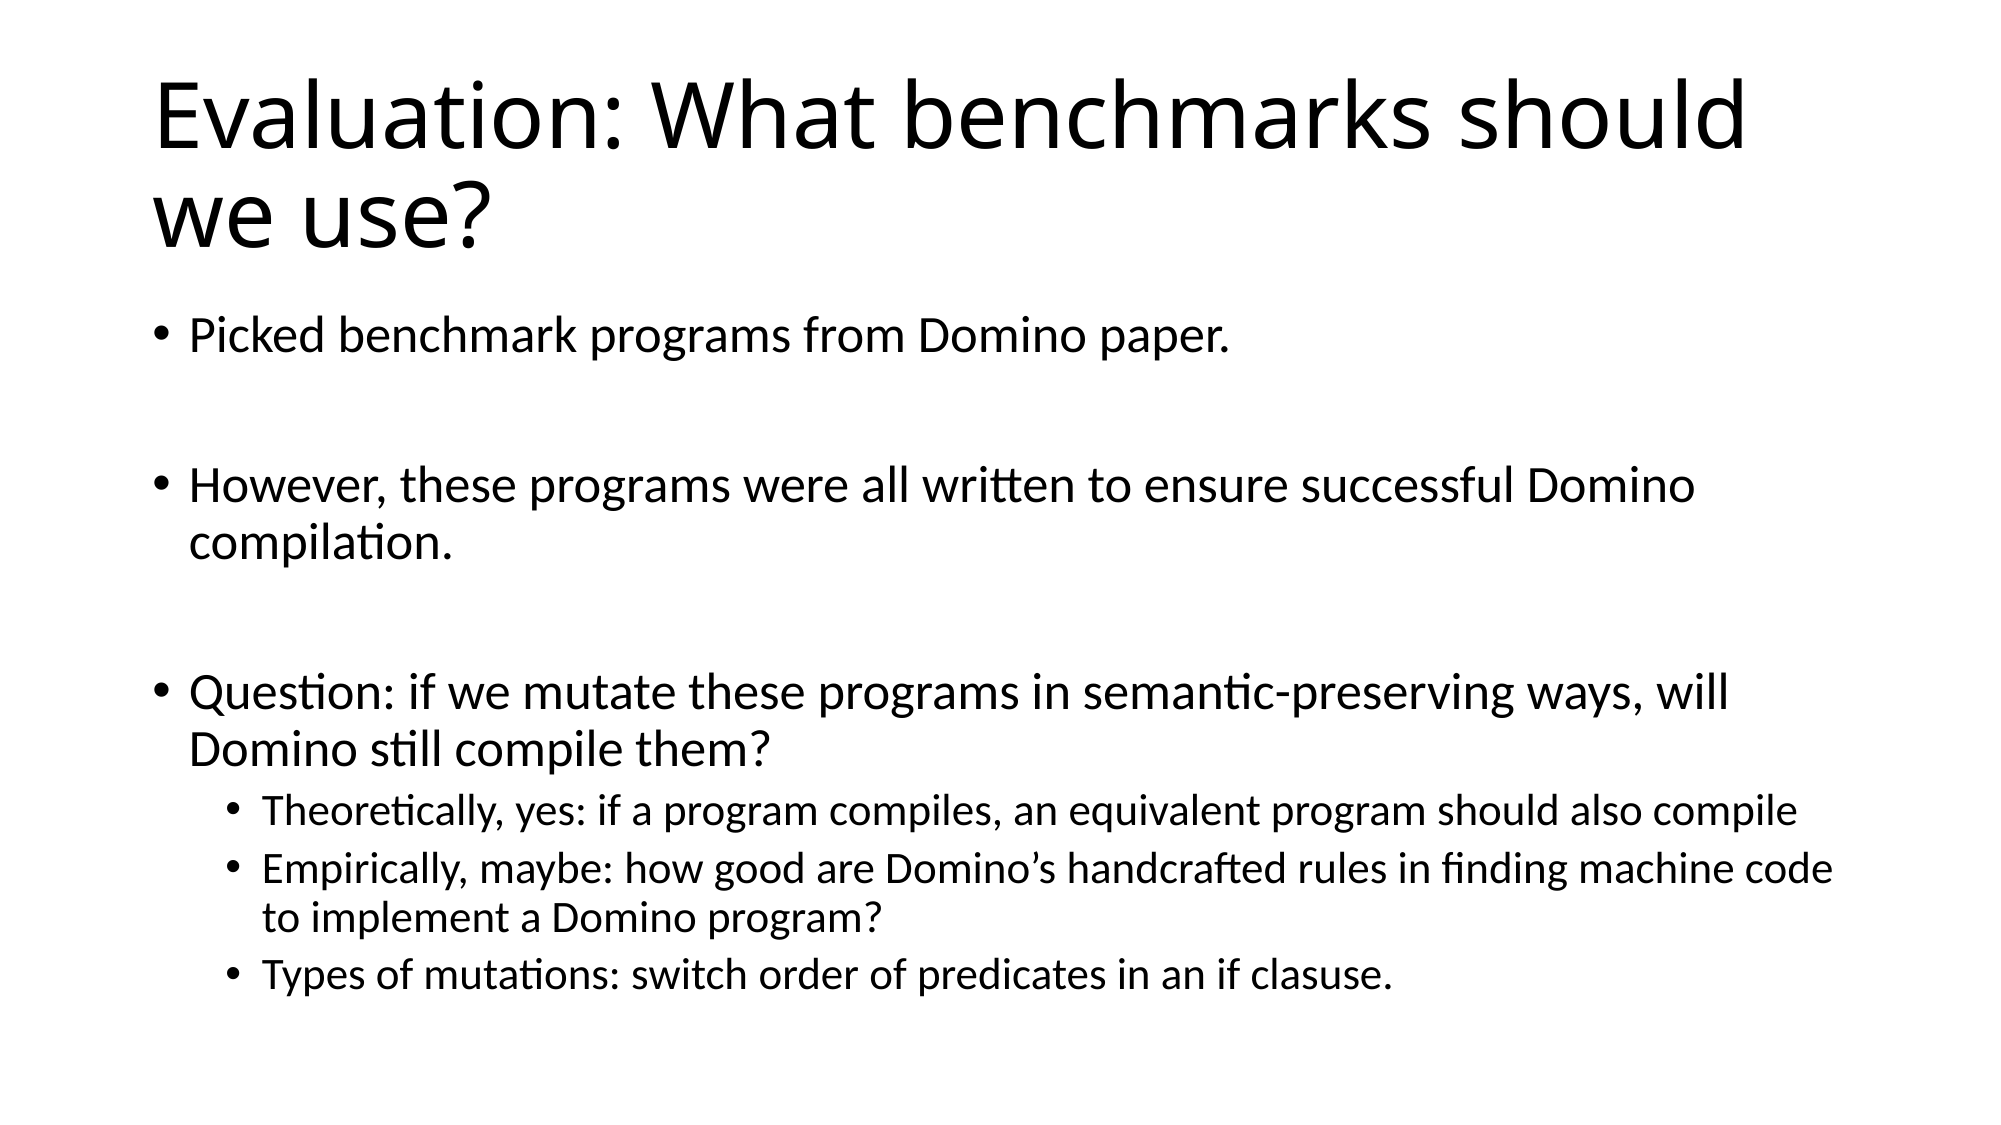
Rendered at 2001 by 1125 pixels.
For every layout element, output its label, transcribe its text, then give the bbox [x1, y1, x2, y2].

list Picked benchmark programs from Domino paper. However, these programs were all written to ensure successful Domino compilation. Question: if we mutate these programs in semantic-preserving ways, will Domino still compile them? Theoretically, yes: if a program compiles, an equivalent program should also compile Empirically, maybe: how good are Domino’s handcrafted rules in finding machine code to implement a Domino program? Types of mutations: switch order of predicates in an if clasuse. [137, 299, 1863, 1014]
title Evaluation: What benchmarks should we use? [137, 59, 1863, 278]
